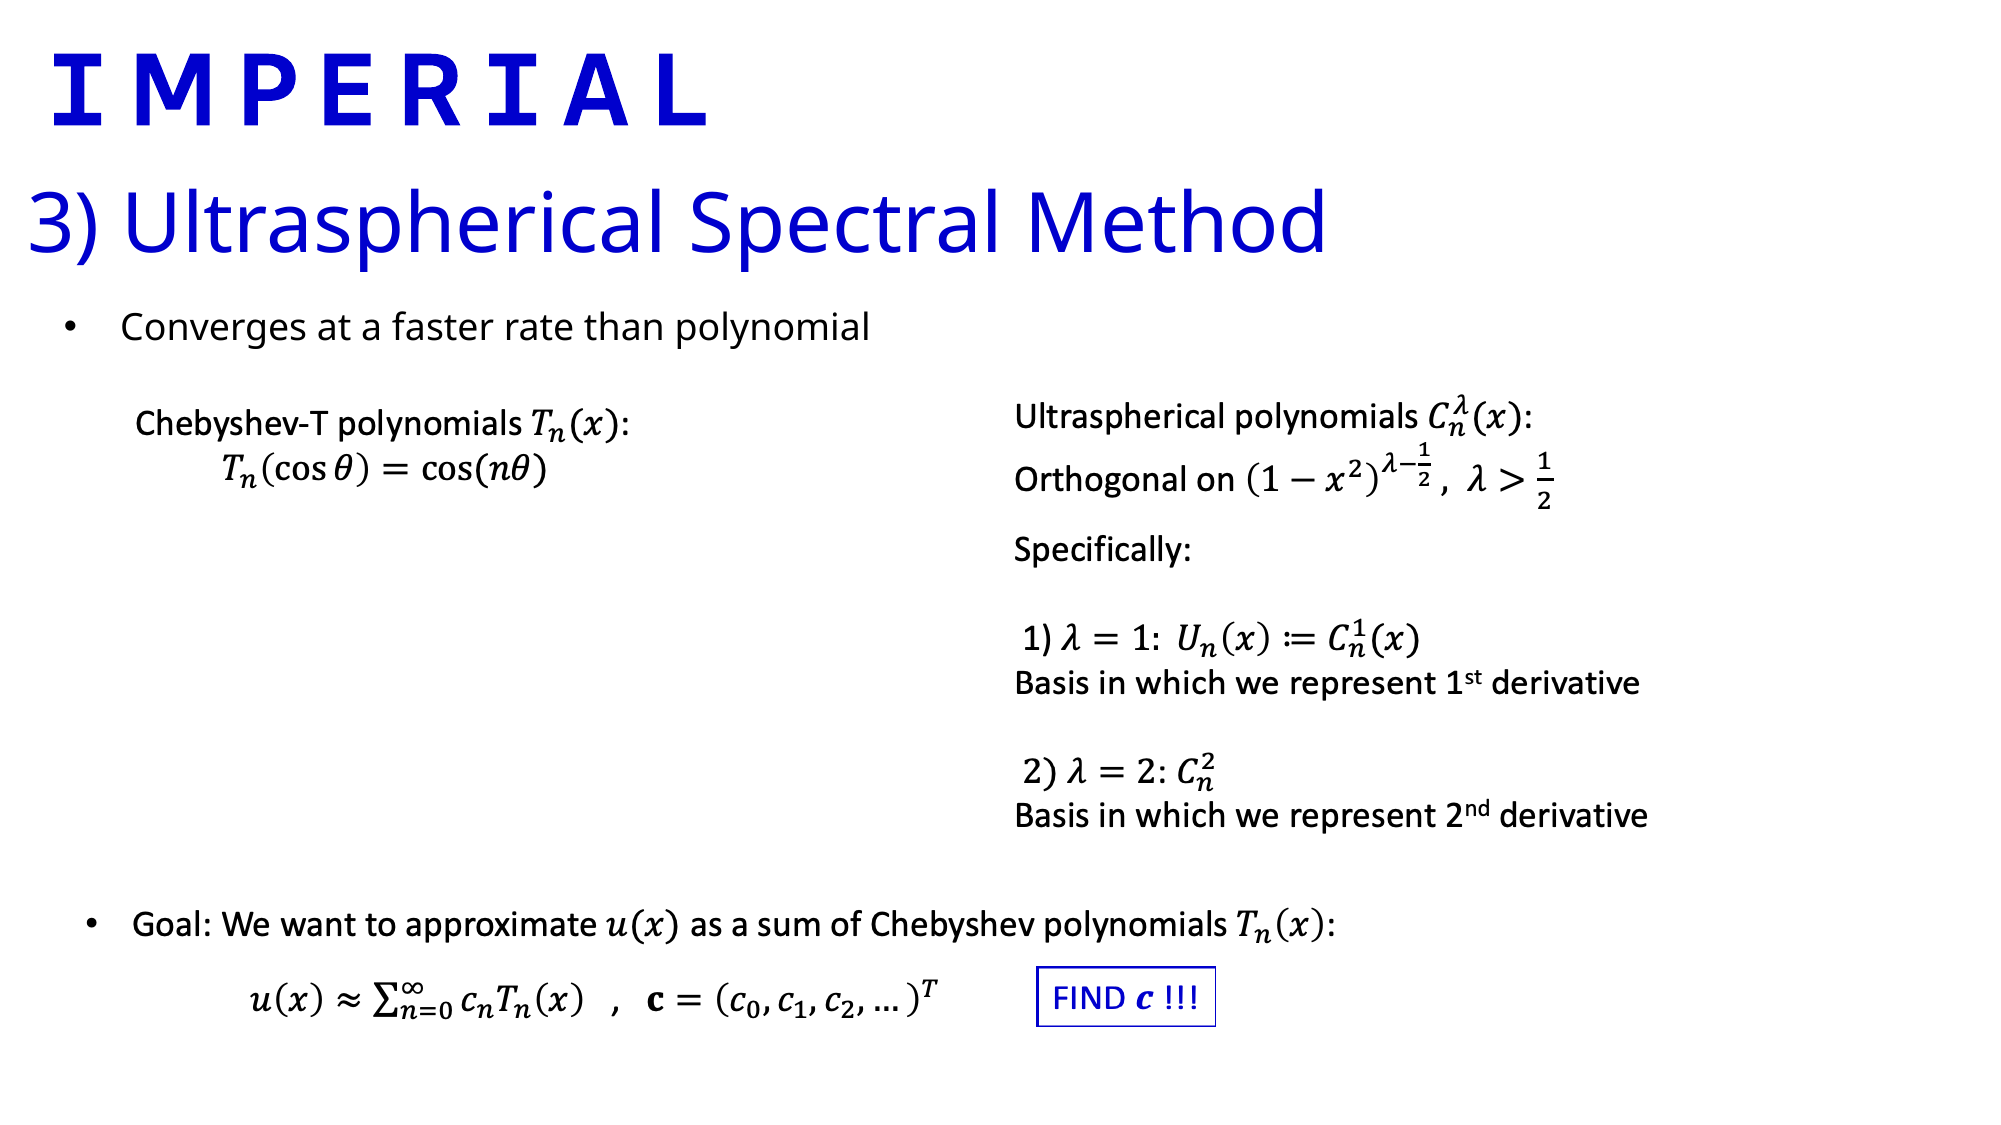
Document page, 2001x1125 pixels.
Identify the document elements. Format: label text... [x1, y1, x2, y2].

text_box 3) Ultraspherical Spectral Method [27, 182, 1788, 271]
text_box [234, 966, 964, 1027]
text_box [120, 391, 651, 497]
text_box Converges at a faster rate than polynomial [48, 295, 887, 356]
text_box [999, 516, 2000, 850]
text_box [999, 381, 1583, 516]
text_box [1036, 966, 1216, 1027]
text_box [70, 892, 1356, 953]
